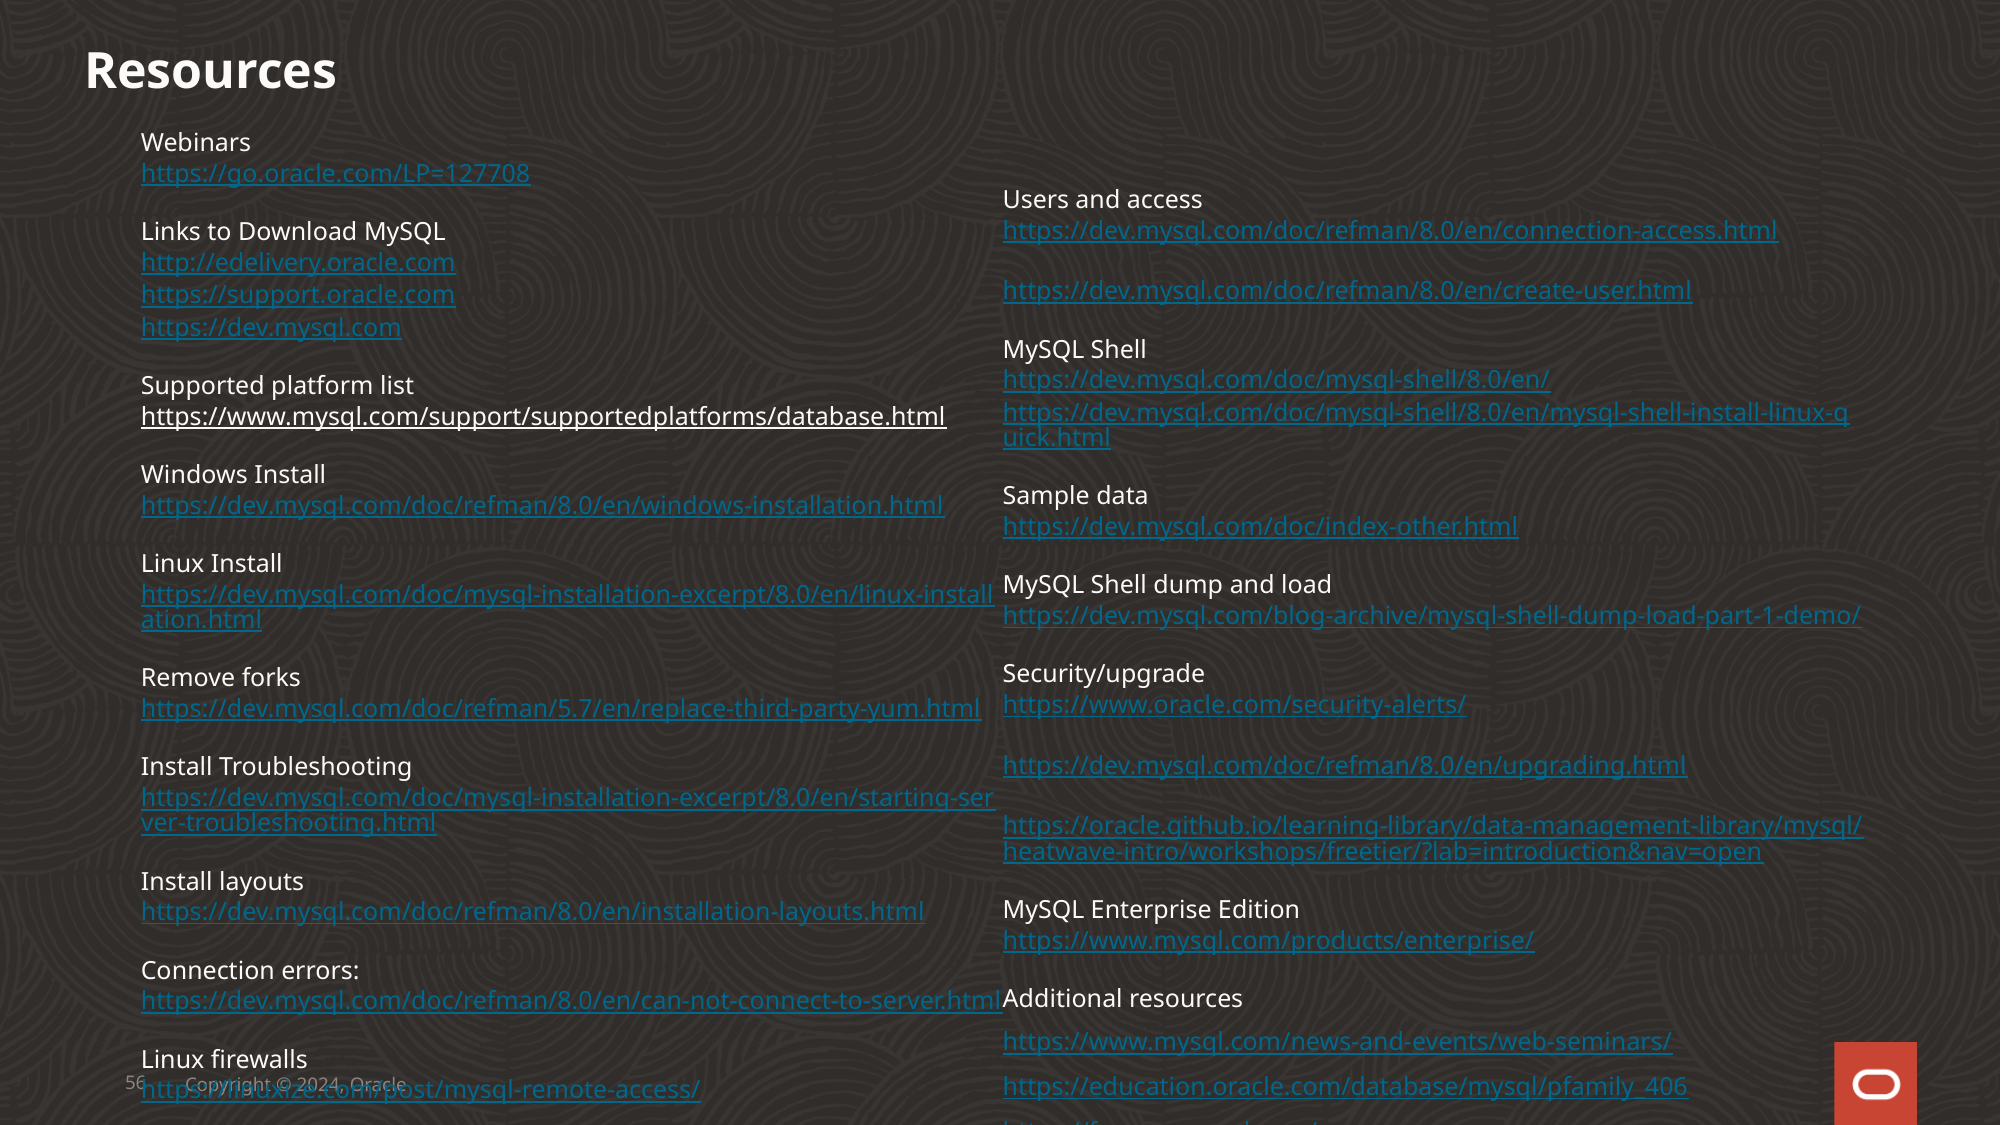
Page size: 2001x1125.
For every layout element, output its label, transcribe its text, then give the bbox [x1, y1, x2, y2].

picture [0, 0, 2000, 1125]
text_box Webinars https://go.oracle.com/LP=127708 Links to Download MySQL http://edelivery.oracle.com https://support.oracle.com https://dev.mysql.com Supported platform list https://www.mysql.com/support/supportedplatforms/database.html Windows Install https://dev.mysql.com/doc/refman/8.0/en/windows-installation.html Linux Install https://dev.mysql.com/doc/mysql-installation-excerpt/8.0/en/linux-installation.html Remove forks https://dev.mysql.com/doc/refman/5.7/en/replace-third-party-yum.html Install Troubleshooting https://dev.mysql.com/doc/mysql-installation-excerpt/8.0/en/starting-server-troubleshooting.html Install layouts https://dev.mysql.com/doc/refman/8.0/en/installation-layouts.html Connection errors: https://dev.mysql.com/doc/refman/8.0/en/can-not-connect-to-server.html Linux firewalls https://linuxize.com/post/mysql-remote-access/ Users and access https://dev.mysql.com/doc/refman/8.0/en/connection-access.html https://dev.mysql.com/doc/refman/8.0/en/create-user.html MySQL Shell https://dev.mysql.com/doc/mysql-shell/8.0/en/ https://dev.mysql.com/doc/mysql-shell/8.0/en/mysql-shell-install-linux-quick.html Sample data https://dev.mysql.com/doc/index-other.html MySQL Shell dump and load https://dev.mysql.com/blog-archive/mysql-shell-dump-load-part-1-demo/ Security/upgrade https://www.oracle.com/security-alerts/ https://dev.mysql.com/doc/refman/8.0/en/upgrading.html https://oracle.github.io/learning-library/data-management-library/mysql/heatwave-intro/workshops/freetier/?lab=introduction&nav=open MySQL Enterprise Edition https://www.mysql.com/products/enterprise/ Additional resources https://www.mysql.com/news-and-events/web-seminars/ https://education.oracle.com/database/mysql/pfamily_406 https://forums.mysql.com/ https://www.mysql.com/about/contact/ [126, 121, 1880, 1125]
text_box Resources [69, 35, 1821, 171]
